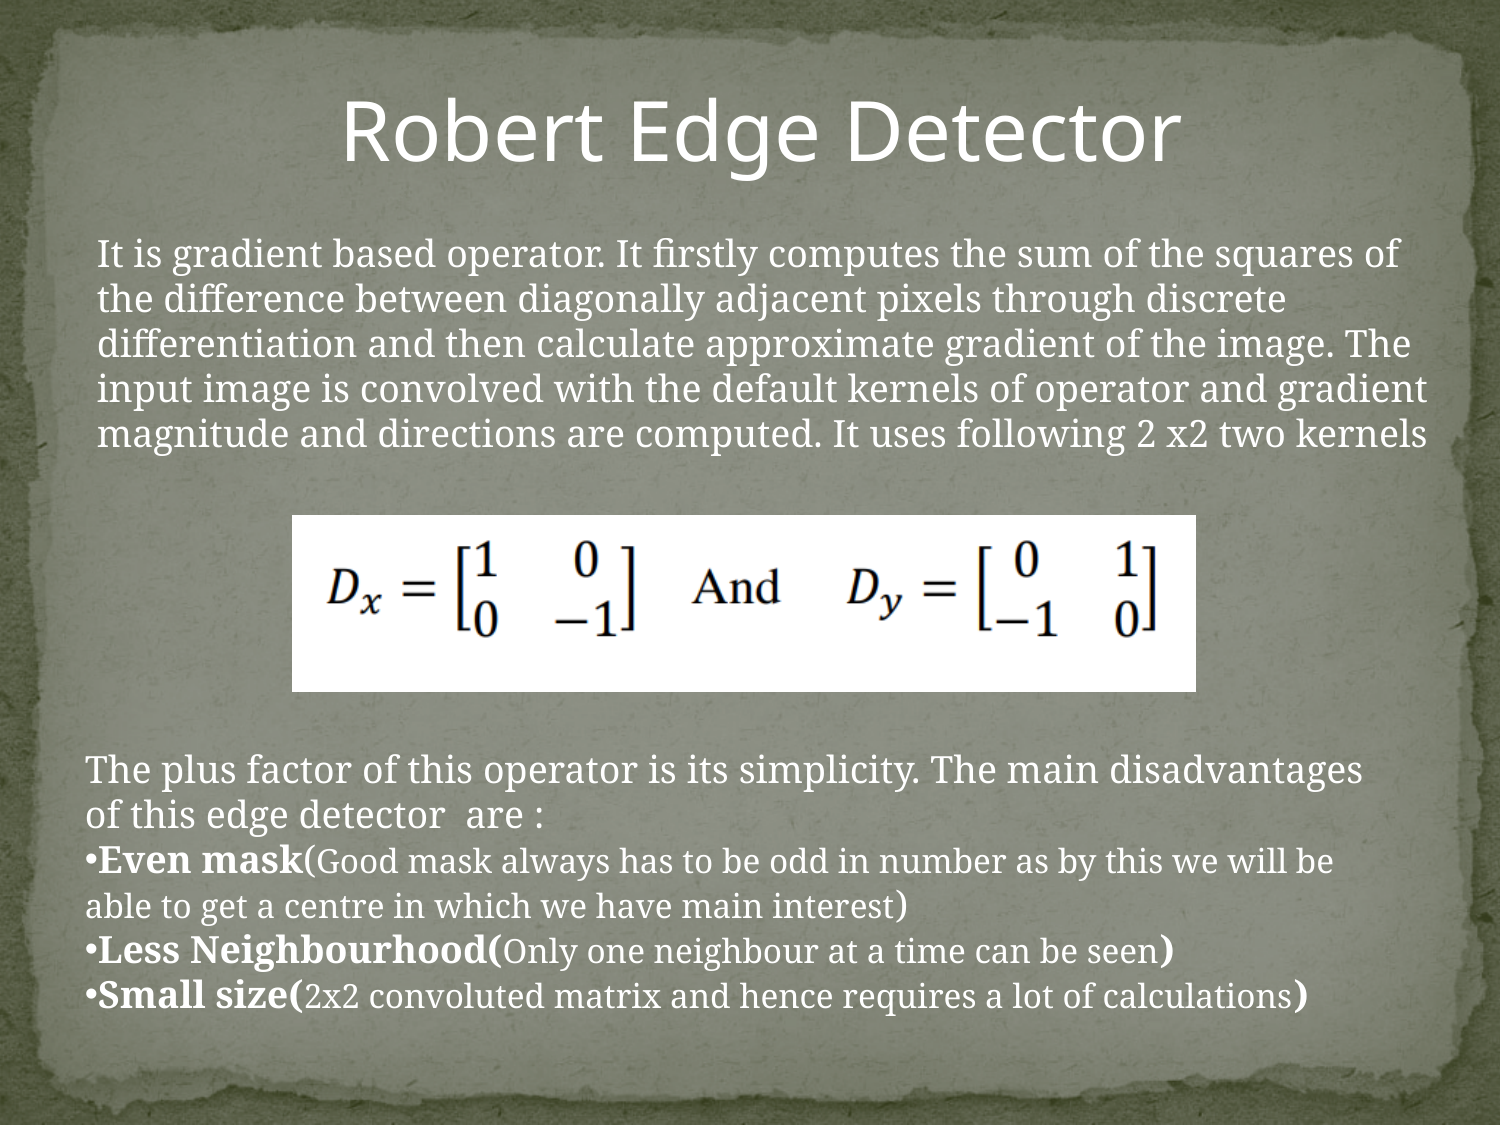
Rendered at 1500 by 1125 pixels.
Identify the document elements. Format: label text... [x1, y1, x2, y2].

picture [292, 515, 1196, 692]
text_box Robert Edge Detector [82, 70, 1442, 186]
text_box The plus factor of this operator is its simplicity. The main disadvantages of this edge detector are : Even mask(Good mask always has to be odd in number as by this we will be able to get a centre in which we have main interest) Less Neighbourhood(Only one neighbour at a time can be seen) Small size(2x2 convoluted matrix and hence requires a lot of calculations) [70, 738, 1418, 1023]
text_box It is gradient based operator. It firstly computes the sum of the squares of the difference between diagonally adjacent pixels through discrete differentiation and then calculate approximate gradient of the image. The input image is convolved with the default kernels of operator and gradient magnitude and directions are computed. It uses following 2 x2 two kernels [82, 222, 1454, 463]
